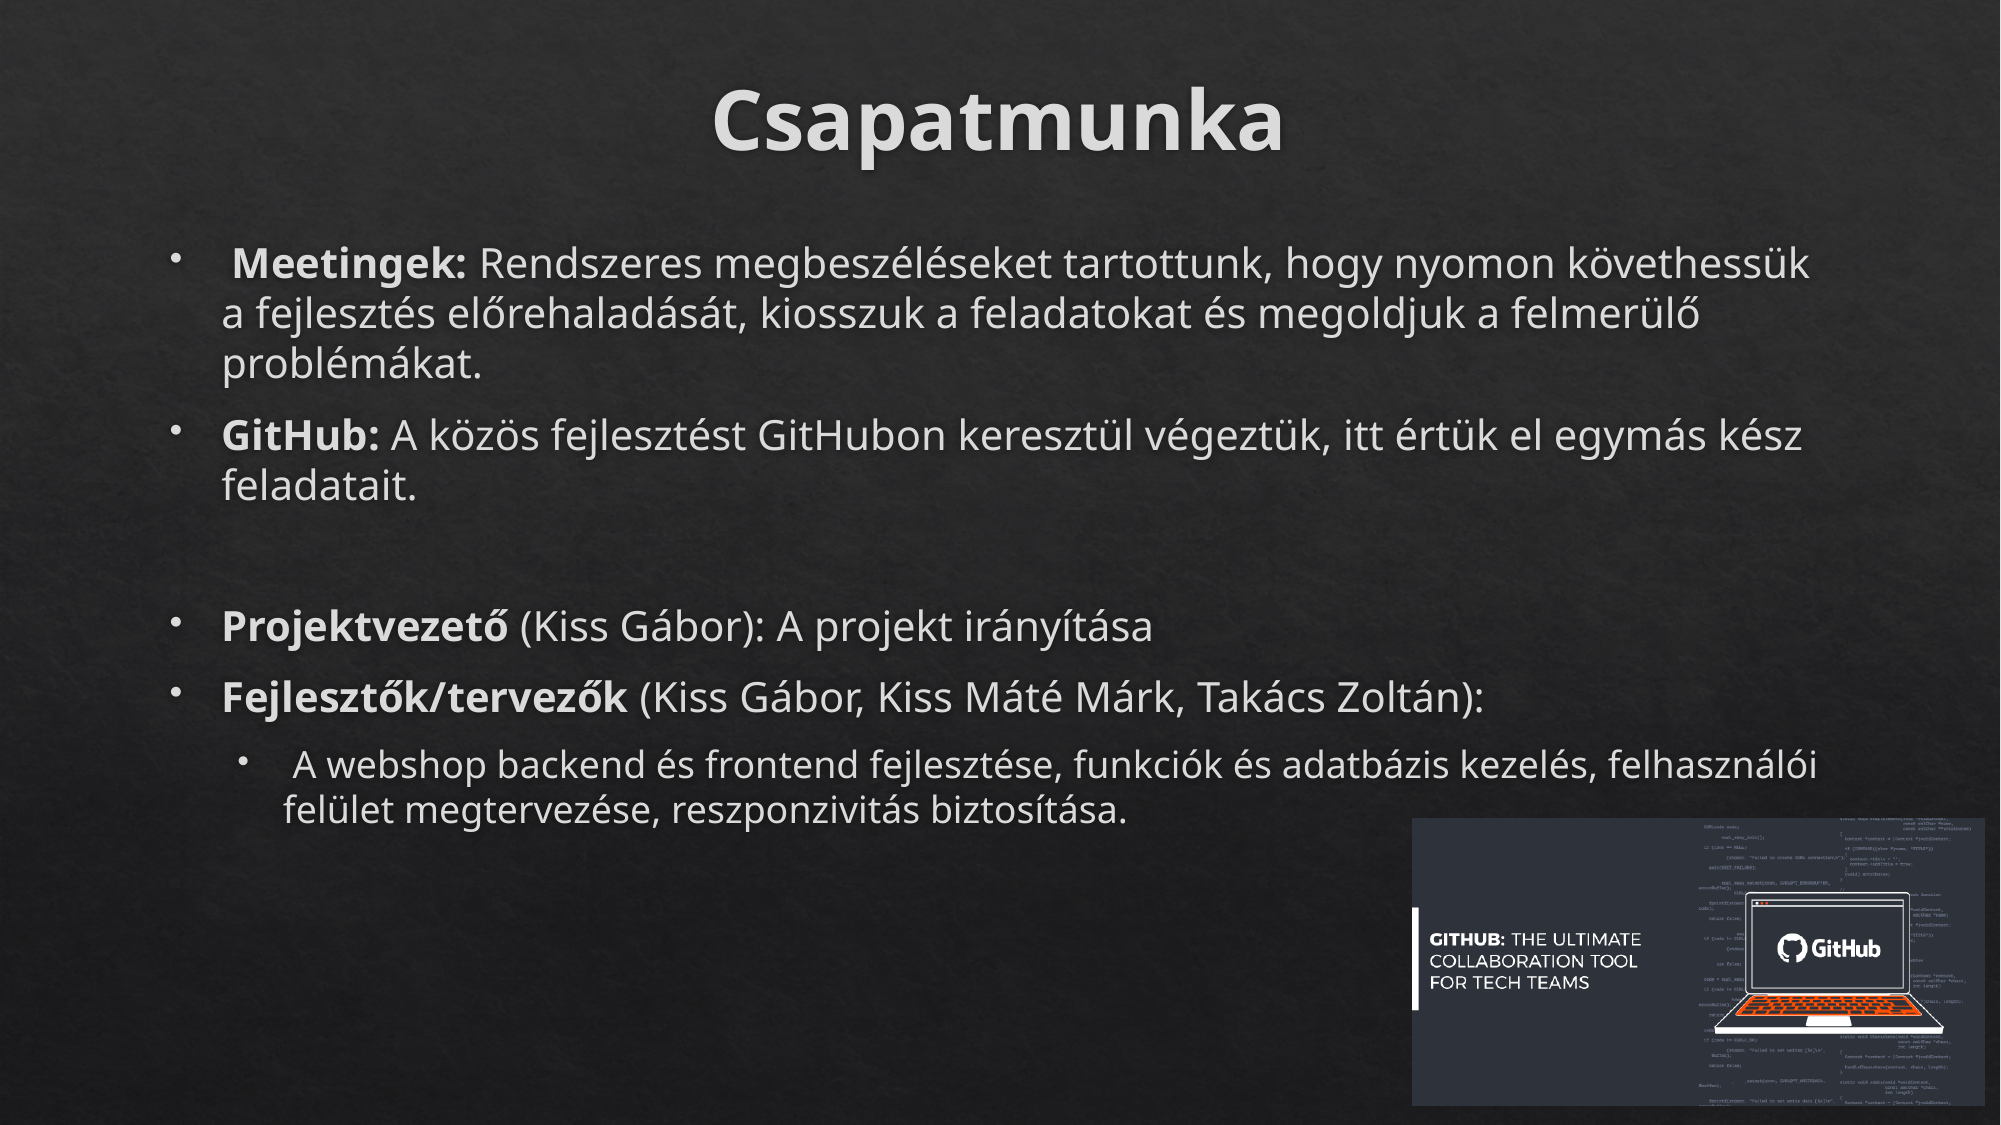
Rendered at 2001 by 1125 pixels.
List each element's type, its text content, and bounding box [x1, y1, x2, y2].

list Meetingek: Rendszeres megbeszéléseket tartottunk, hogy nyomon követhessük a fejlesztés előrehaladását, kiosszuk a feladatokat és megoldjuk a felmerülő problémákat. GitHub: A közös fejlesztést GitHubon keresztül végeztük, itt értük el egymás kész feladatait. Projektvezető (Kiss Gábor): A projekt irányítása Fejlesztők/tervezők (Kiss Gábor, Kiss Máté Márk, Takács Zoltán): A webshop backend és frontend fejlesztése, funkciók és adatbázis kezelés, felhasználói felület megtervezése, reszponzivitás biztosítása. [149, 229, 1849, 896]
title Csapatmunka [149, 37, 1849, 197]
picture [1412, 818, 1985, 1106]
